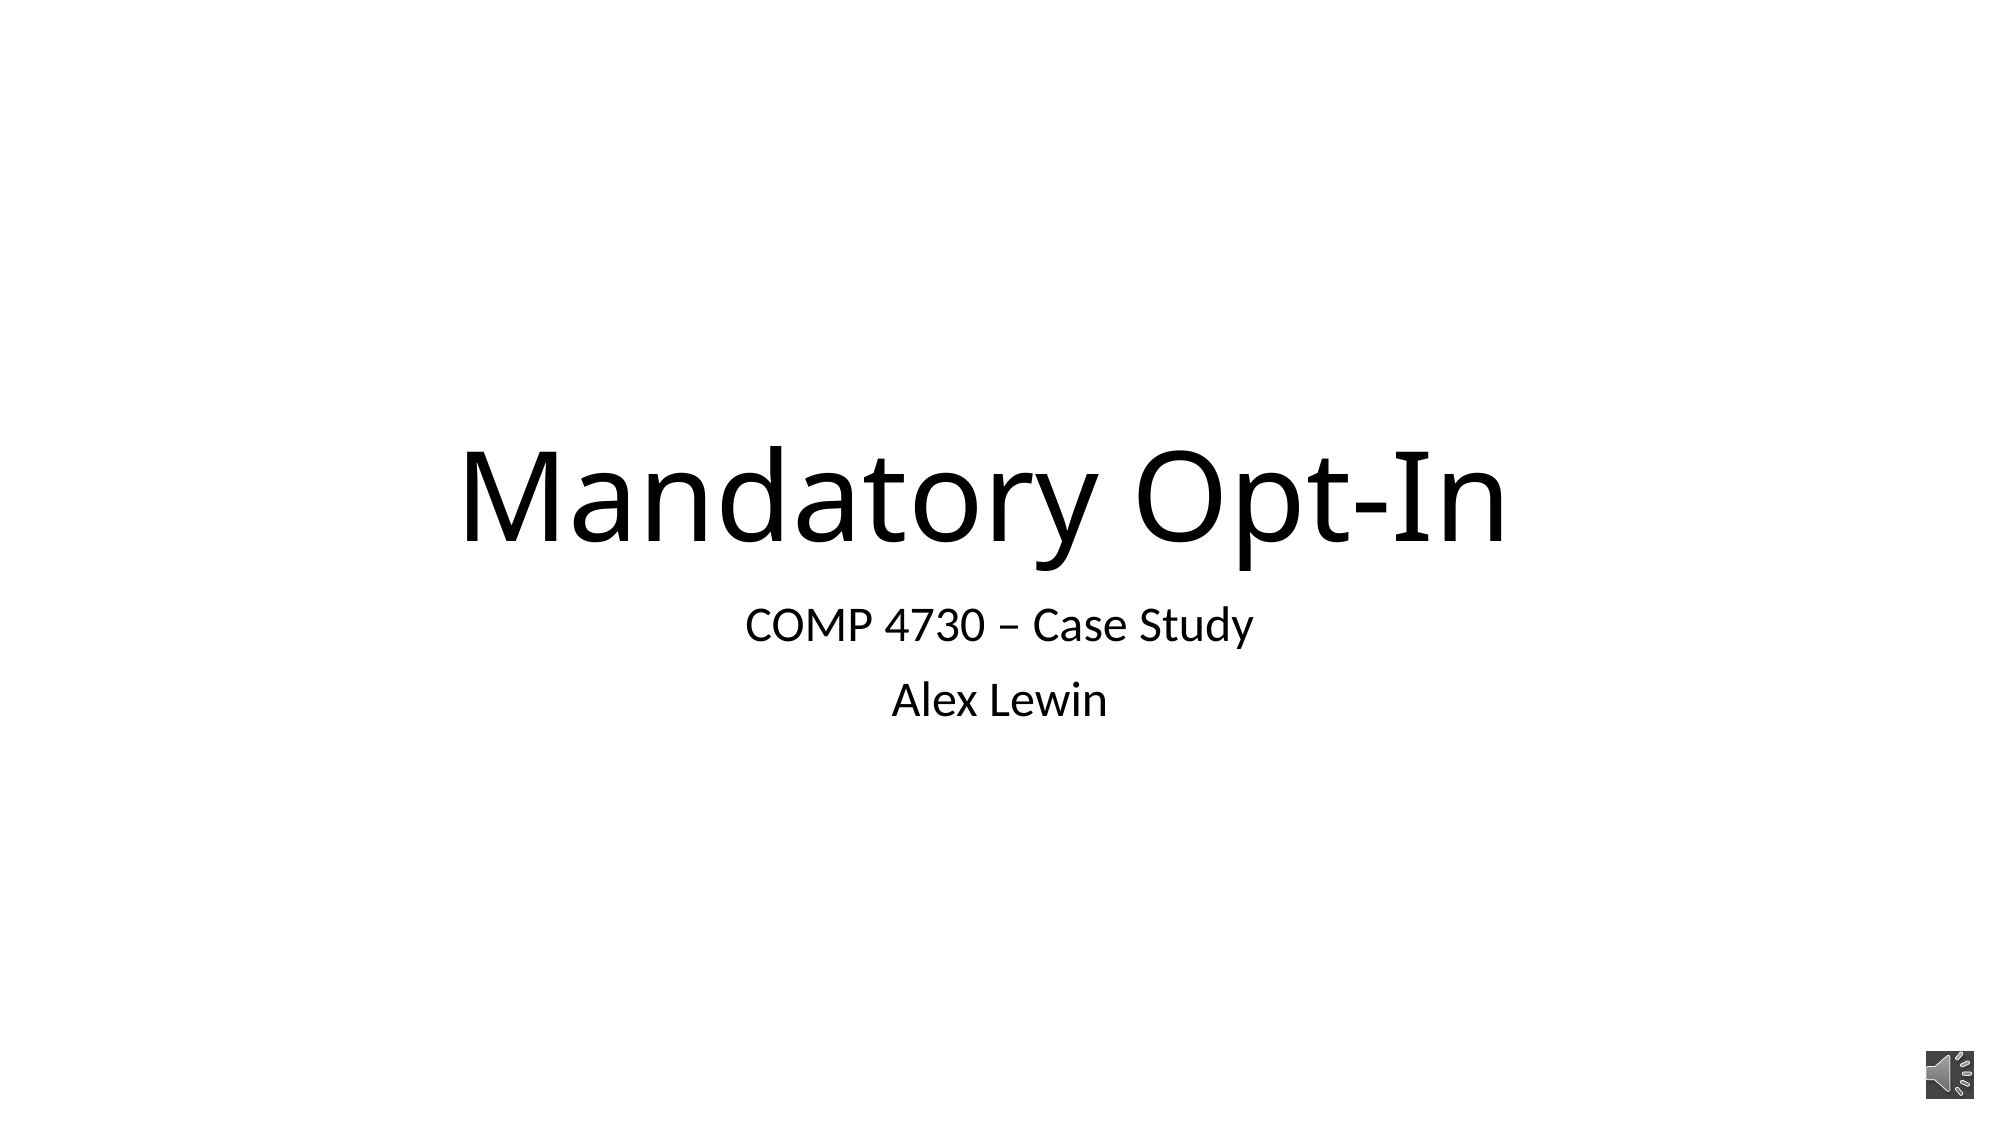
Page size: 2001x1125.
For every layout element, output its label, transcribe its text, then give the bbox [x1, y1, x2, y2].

subtitle COMP 4730 – Case Study Alex Lewin [249, 590, 1750, 863]
picture [1924, 1049, 1976, 1100]
title Mandatory Opt-In [249, 184, 1750, 576]
